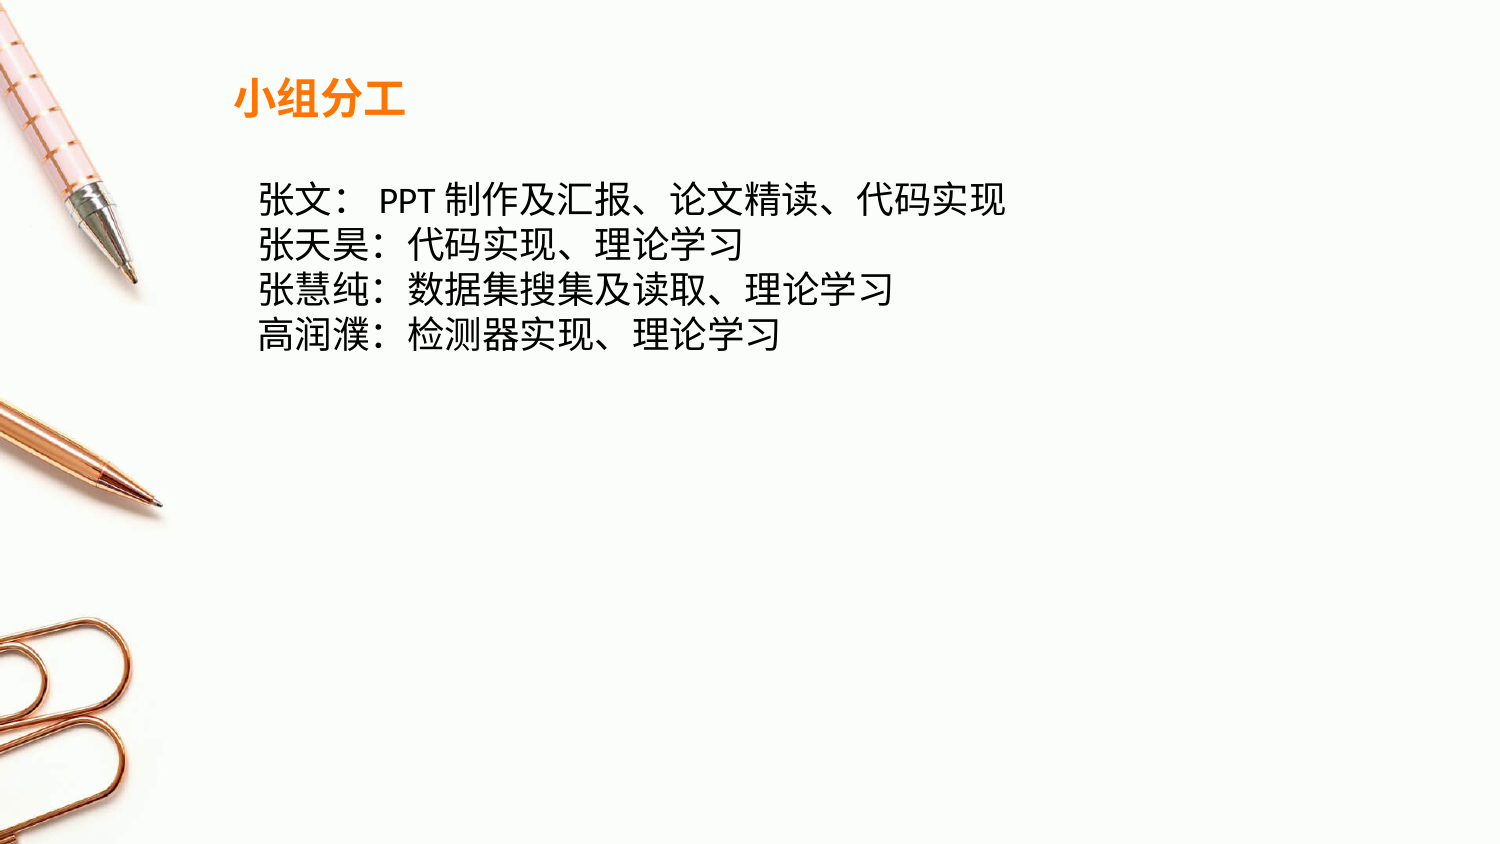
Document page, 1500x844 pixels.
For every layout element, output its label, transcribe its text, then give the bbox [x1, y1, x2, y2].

text_box 小组分工 [218, 51, 1451, 143]
text_box 张文：PPT制作及汇报、论文精读、代码实现 张天昊：代码实现、理论学习 张慧纯：数据集搜集及读取、理论学习 高润濮：检测器实现、理论学习 [242, 168, 1119, 409]
picture [0, 0, 1500, 844]
